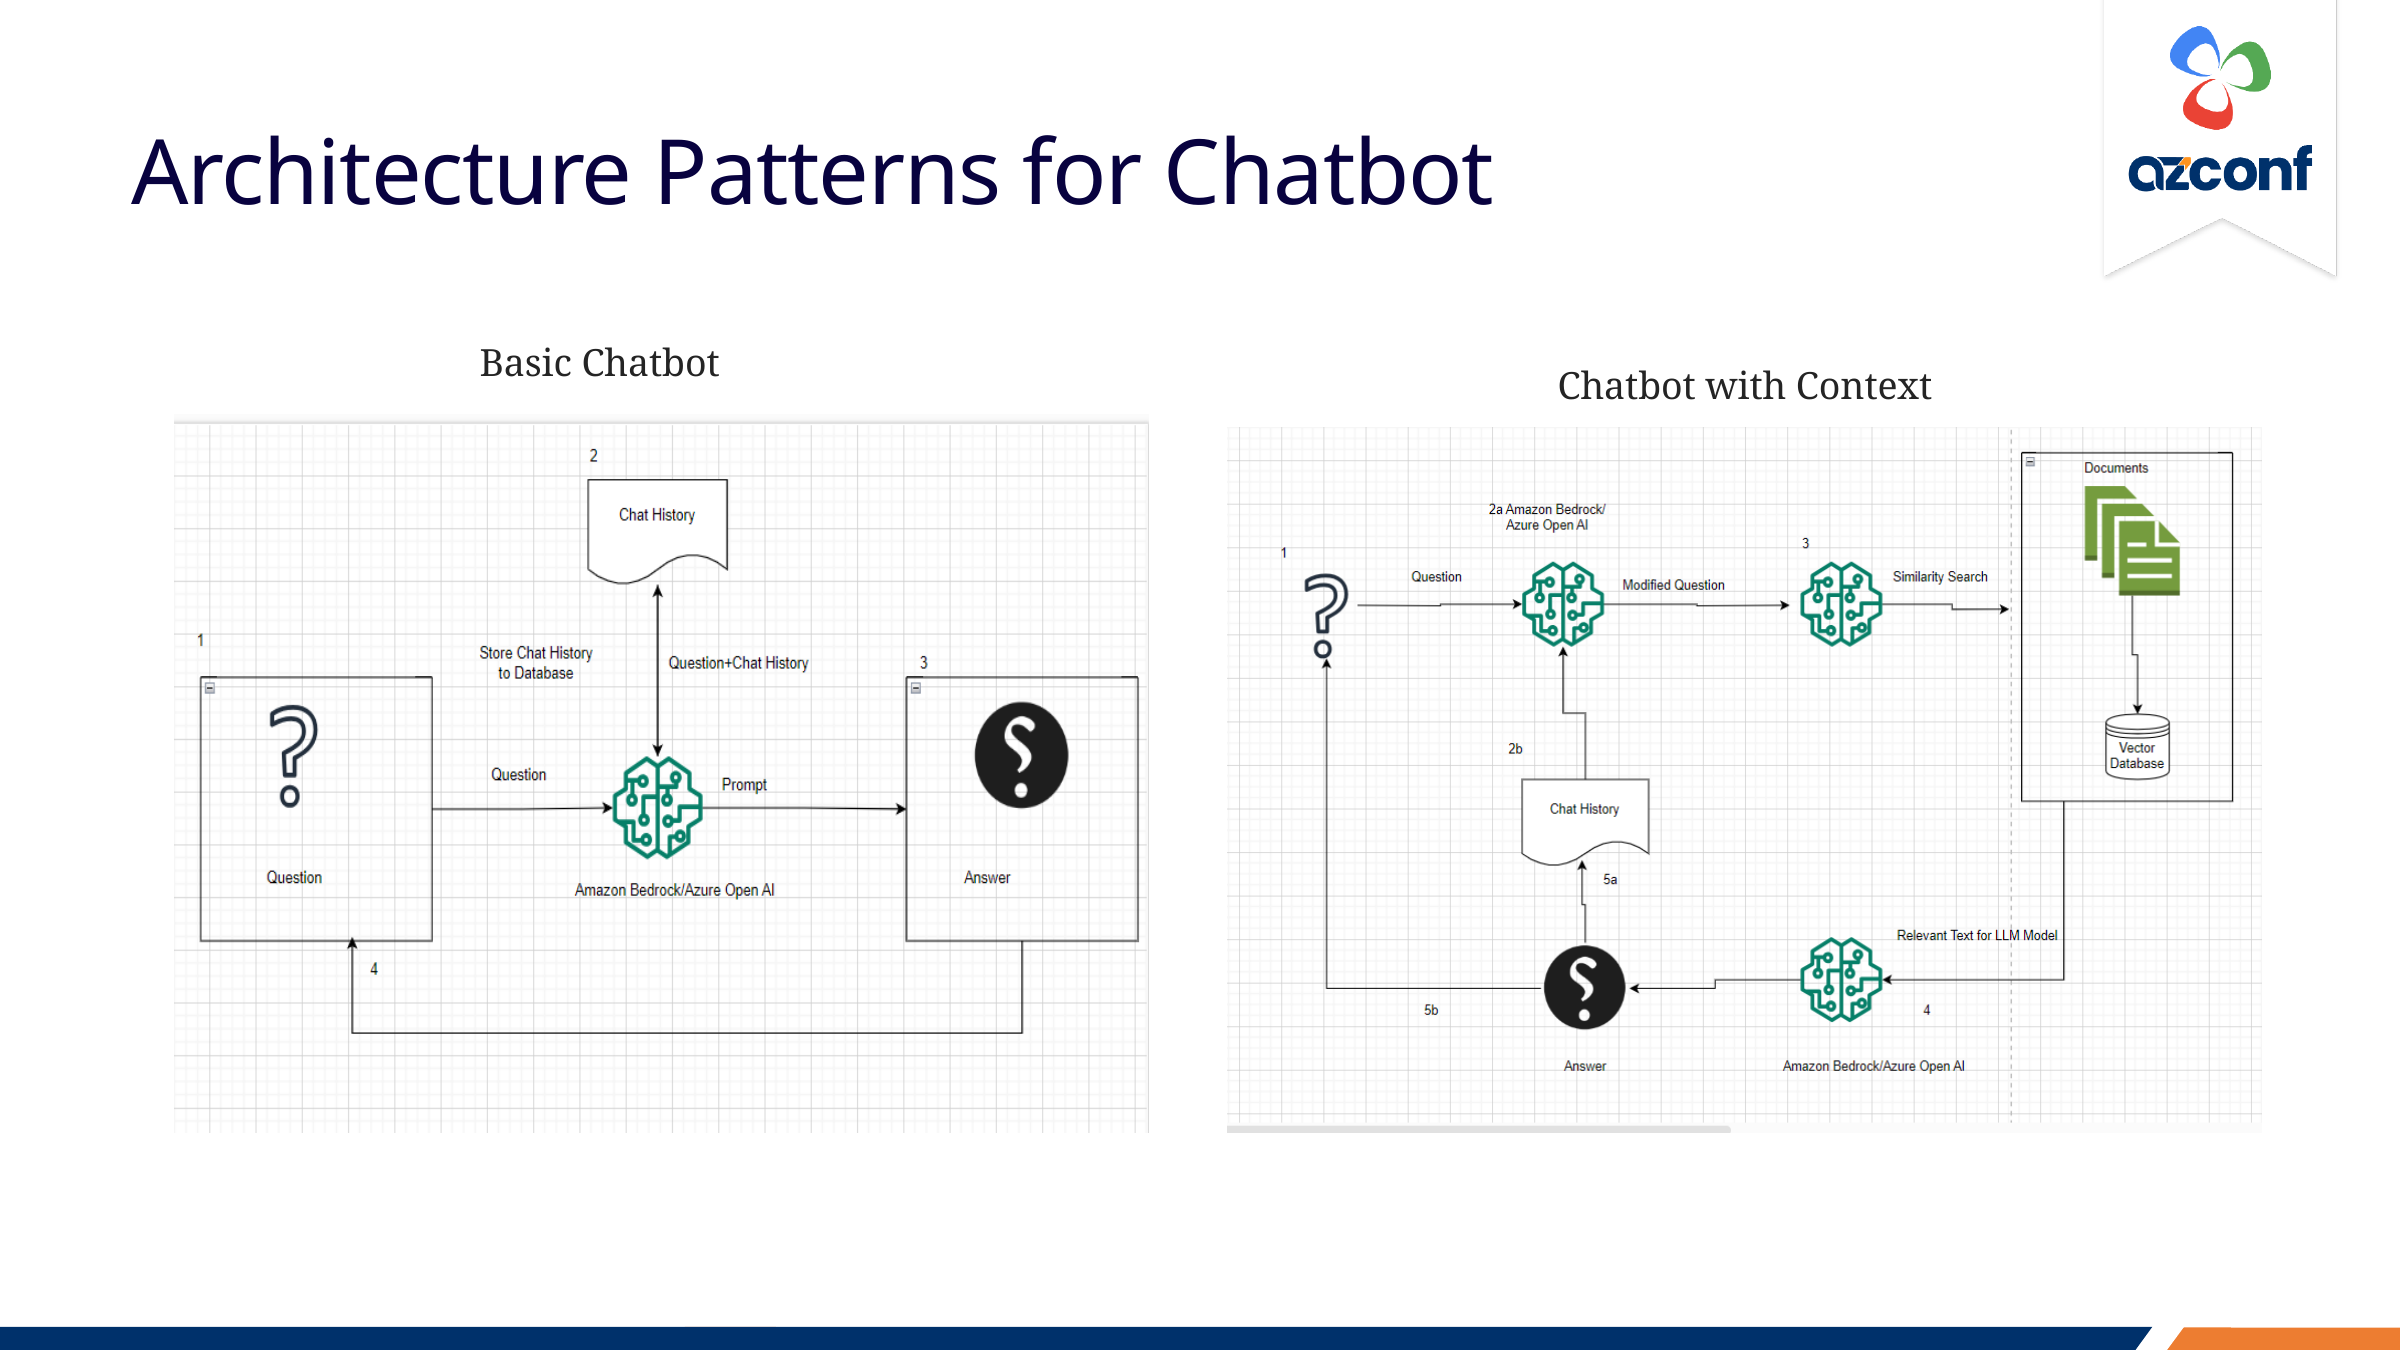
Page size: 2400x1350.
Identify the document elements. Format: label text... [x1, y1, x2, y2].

text_box Chatbot with Context [1557, 362, 2400, 408]
title Architecture Patterns for Chatbot [131, 125, 1993, 224]
list Basic Chatbot [479, 339, 1149, 385]
picture [2095, 0, 2345, 288]
picture [1227, 427, 2262, 1133]
picture [173, 414, 1150, 1133]
